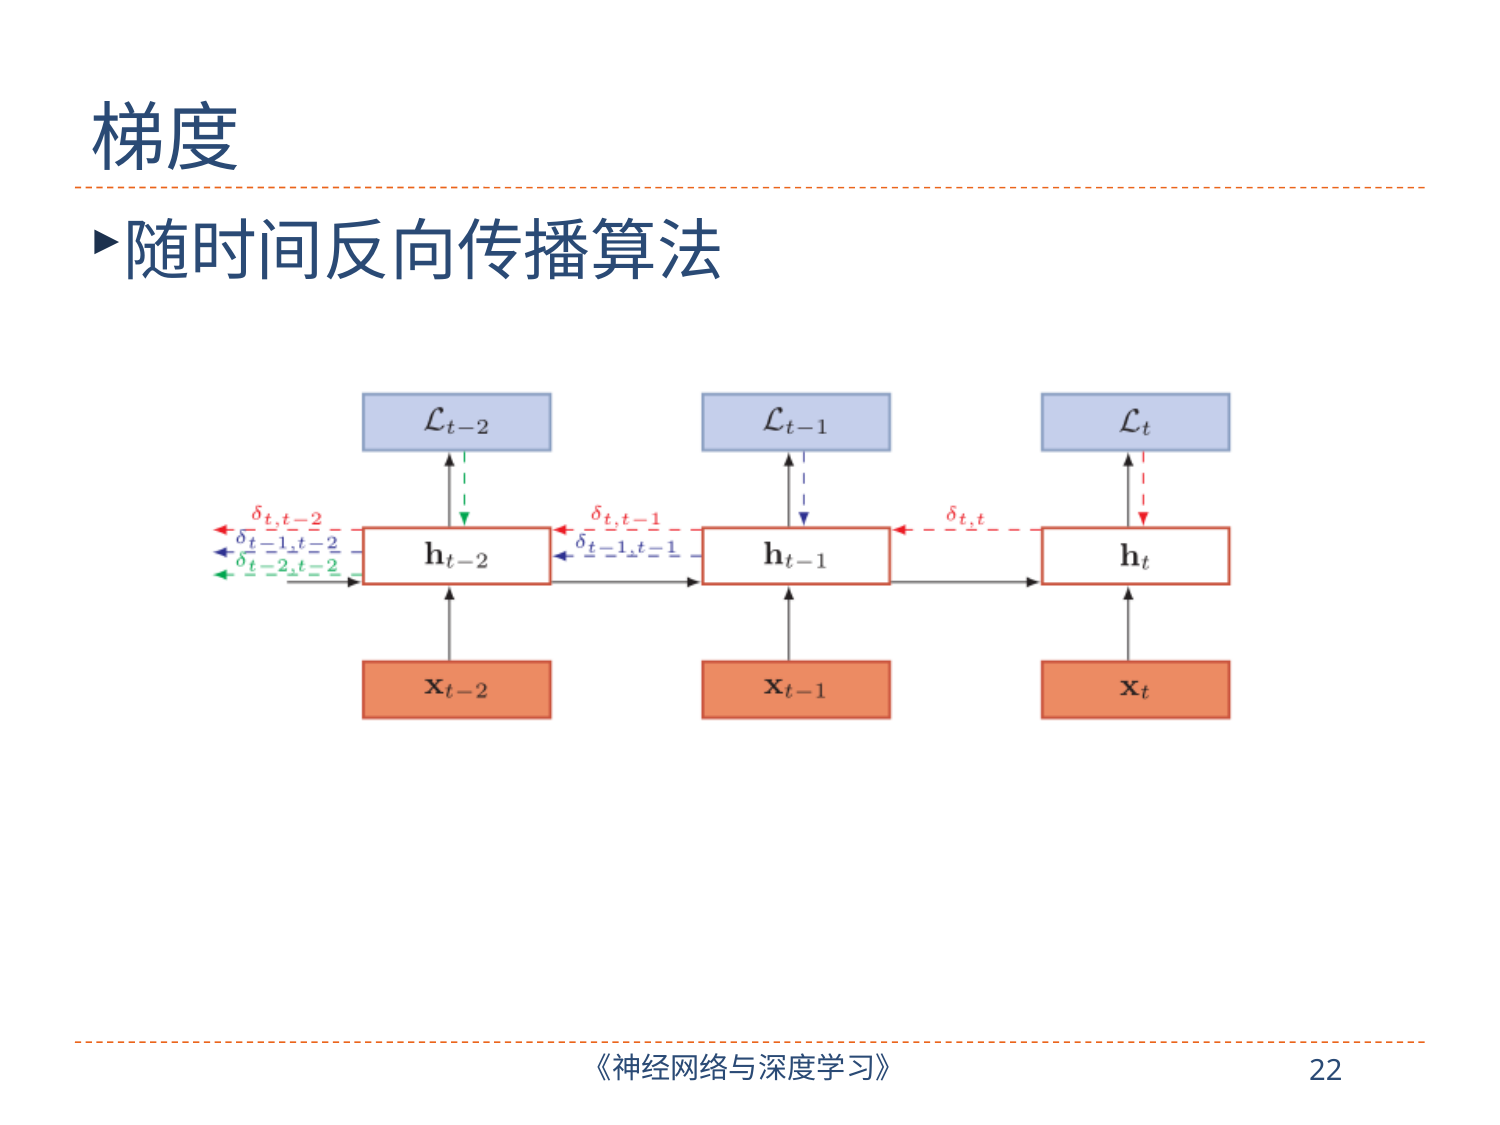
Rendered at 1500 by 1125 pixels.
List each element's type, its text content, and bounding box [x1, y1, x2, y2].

picture [187, 362, 1276, 737]
title 梯度 [75, 24, 1425, 188]
list 随时间反向传播算法 [75, 200, 1425, 1010]
